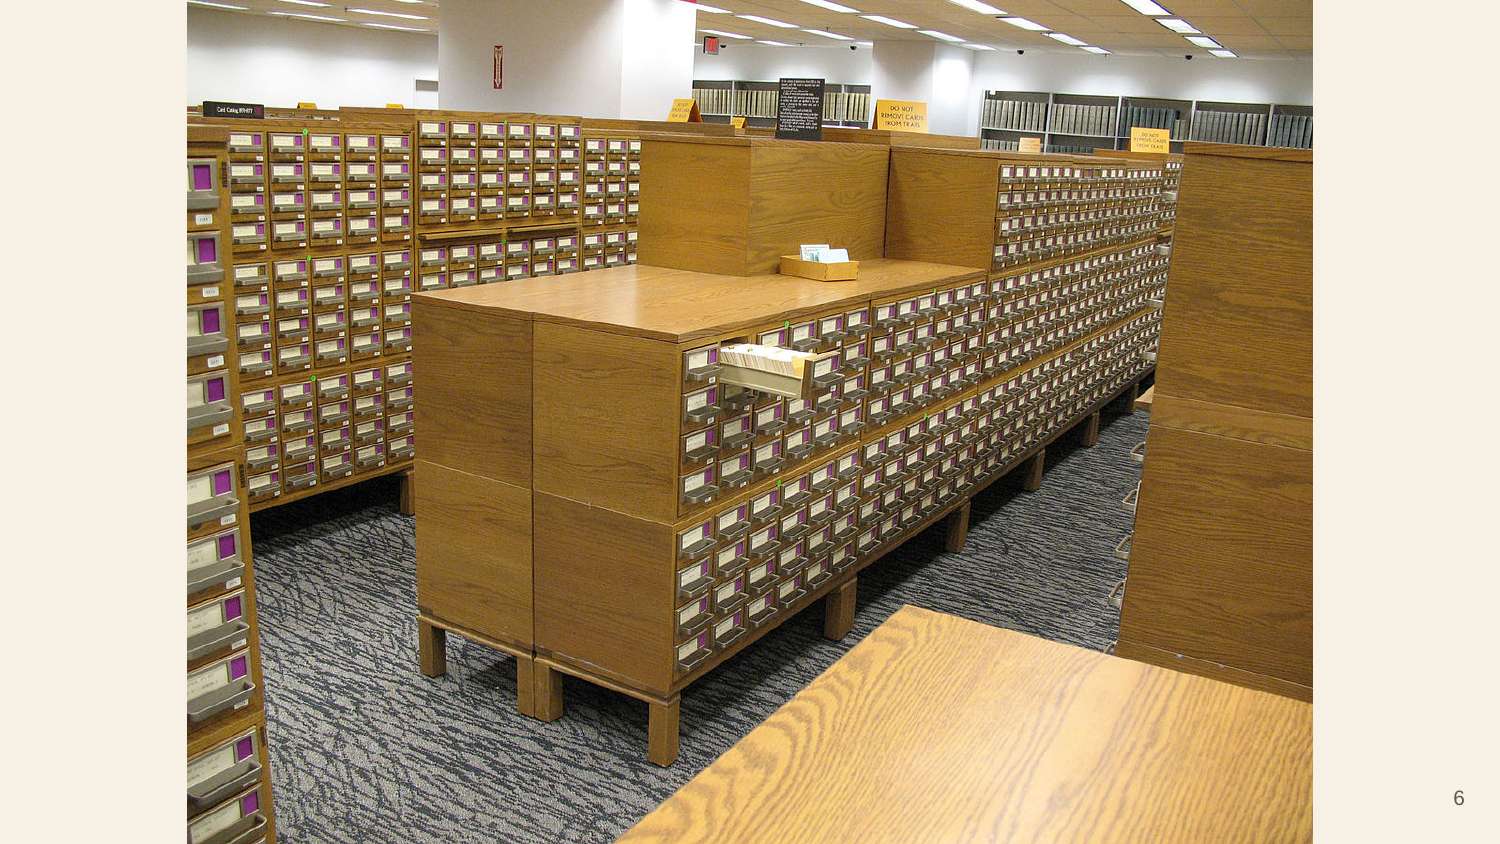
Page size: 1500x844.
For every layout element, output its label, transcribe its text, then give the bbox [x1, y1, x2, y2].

picture [187, 0, 1313, 844]
slide_number 6 [1389, 764, 1480, 830]
